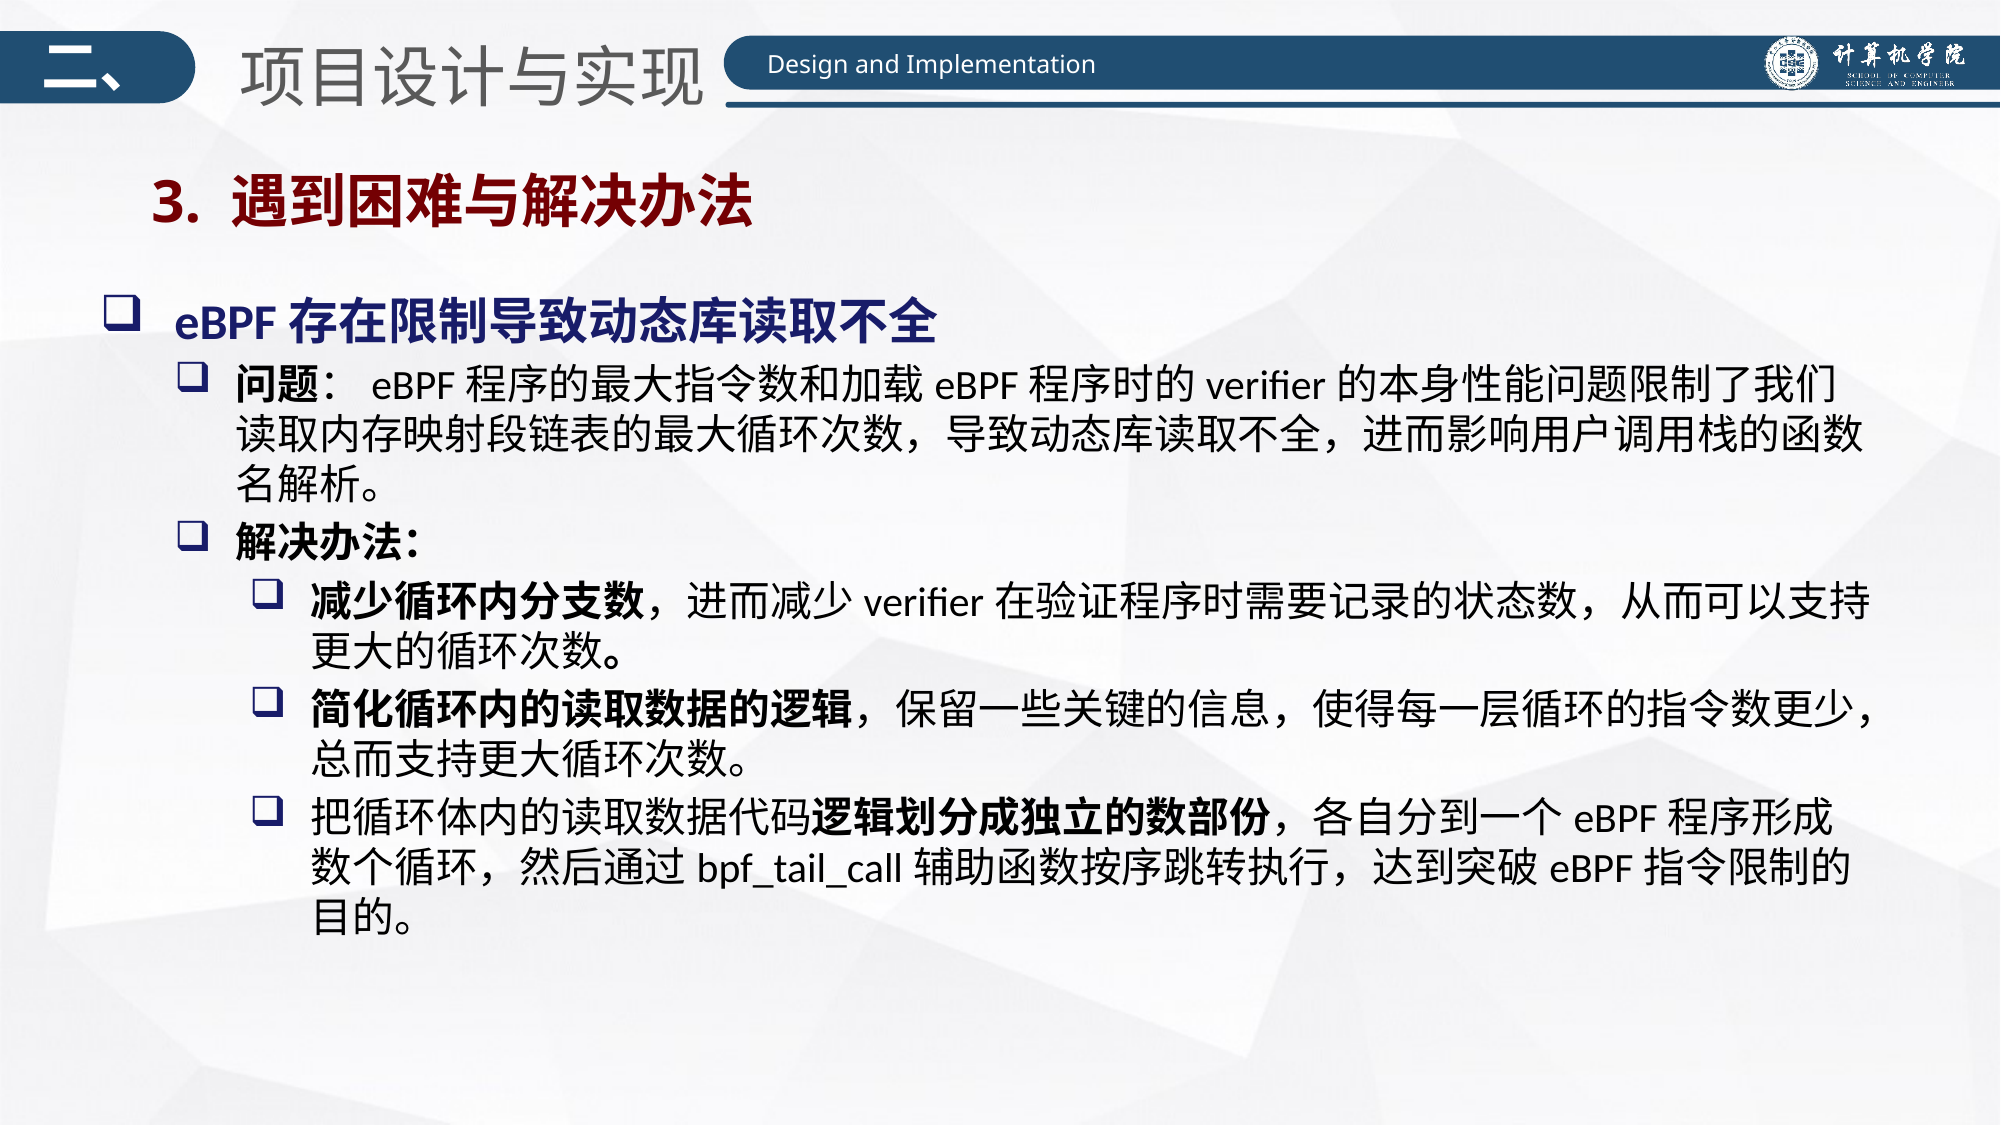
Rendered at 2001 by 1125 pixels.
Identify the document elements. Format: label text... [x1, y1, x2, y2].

text_box 3. 遇到困难与解决办法 [136, 156, 1460, 242]
picture [0, 0, 2001, 1125]
text_box eBPF存在限制导致动态库读取不全 问题：eBPF程序的最大指令数和加载eBPF程序时的verifier的本身性能问题限制了我们读取内存映射段链表的最大循环次数，导致动态库读取不全，进而影响用户调用栈的函数名解析。 解决办法： 减少循环内分支数，进而减少verifier在验证程序时需要记录的状态数，从而可以支持更大的循环次数。 简化循环内的读取数据的逻辑，保留一些关键的信息，使得每一层循环的指令数更少，总而支持更大循环次数。 把循环体内的读取数据代码逻辑划分成独立的数部份，各自分到一个eBPF程序形成数个循环，然后通过bpf_tail_call辅助函数按序跳转执行，达到突破eBPF指令限制的目的。 [100, 289, 1876, 1071]
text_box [0, 22, 2000, 124]
